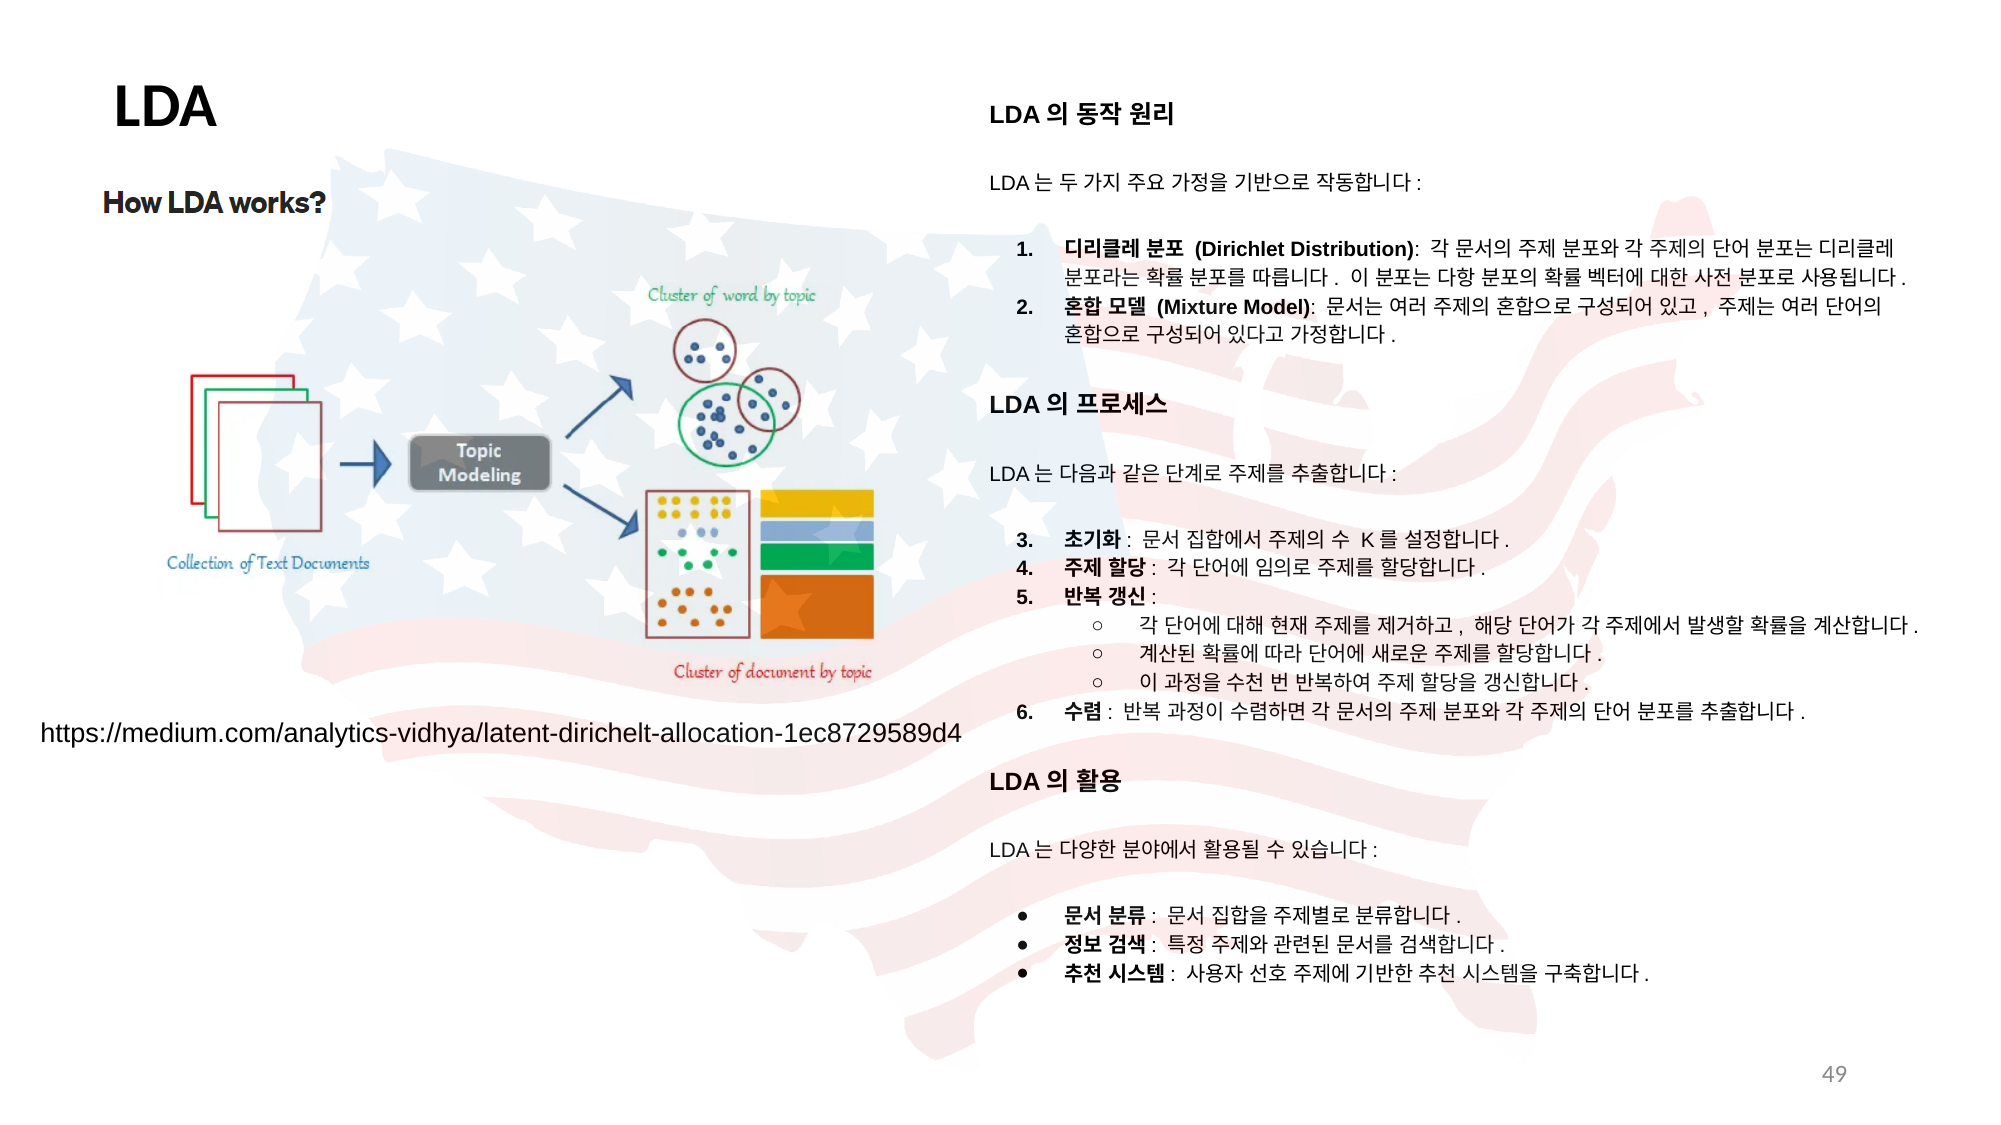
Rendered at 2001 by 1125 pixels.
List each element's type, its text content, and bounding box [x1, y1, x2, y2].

text_box LDA [100, 49, 866, 162]
text_box https://medium.com/analytics-vidhya/latent-dirichelt-allocation-1ec8729589d4 [25, 700, 230, 763]
picture [76, 120, 1765, 1085]
text_box LDA의 동작 원리 LDA는 두 가지 주요 가정을 기반으로 작동합니다: 디리클레 분포 (Dirichlet Distribution): 각 문서의 주제 분포와 각 주제의 단어 분포는 디리클레 분포라는 확률 분포를 따릅니다. 이 분포는 다항 분포의 확률 벡터에 대한 사전 분포로 사용됩니다. 혼합 모델 (Mixture Model): 문서는 여러 주제의 혼합으로 구성되어 있고, 주제는 여러 단어의 혼합으로 구성되어 있다고 가정합니다. LDA의 프로세스 LDA는 다음과 같은 단계로 주제를 추출합니다: 초기화: 문서 집합에서 주제의 수 K를 설정합니다. 주제 할당: 각 단어에 임의로 주제를 할당합니다. 반복 갱신: 각 단어에 대해 현재 주제를 제거하고, 해당 단어가 각 주제에서 발생할 확률을 계산합니다. 계산된 확률에 따라 단어에 새로운 주제를 할당합니다. 이 과정을 수천 번 반복하여 주제 할당을 갱신합니다. 수렴: 반복 과정이 수렴하면 각 문서의 주제 분포와 각 주제의 단어 분포를 추출합니다. LDA의 활용 LDA는 다양한 분야에서 활용될 수 있습니다: 문서 분류: 문서 집합을 주제별로 분류합니다. 정보 검색: 특정 주제와 관련된 문서를 검색합니다. 추천 시스템: 사용자 선호 주제에 기반한 추천 시스템을 구축합니다. [974, 79, 1975, 1001]
slide_number ‹#› [1412, 1042, 1863, 1103]
